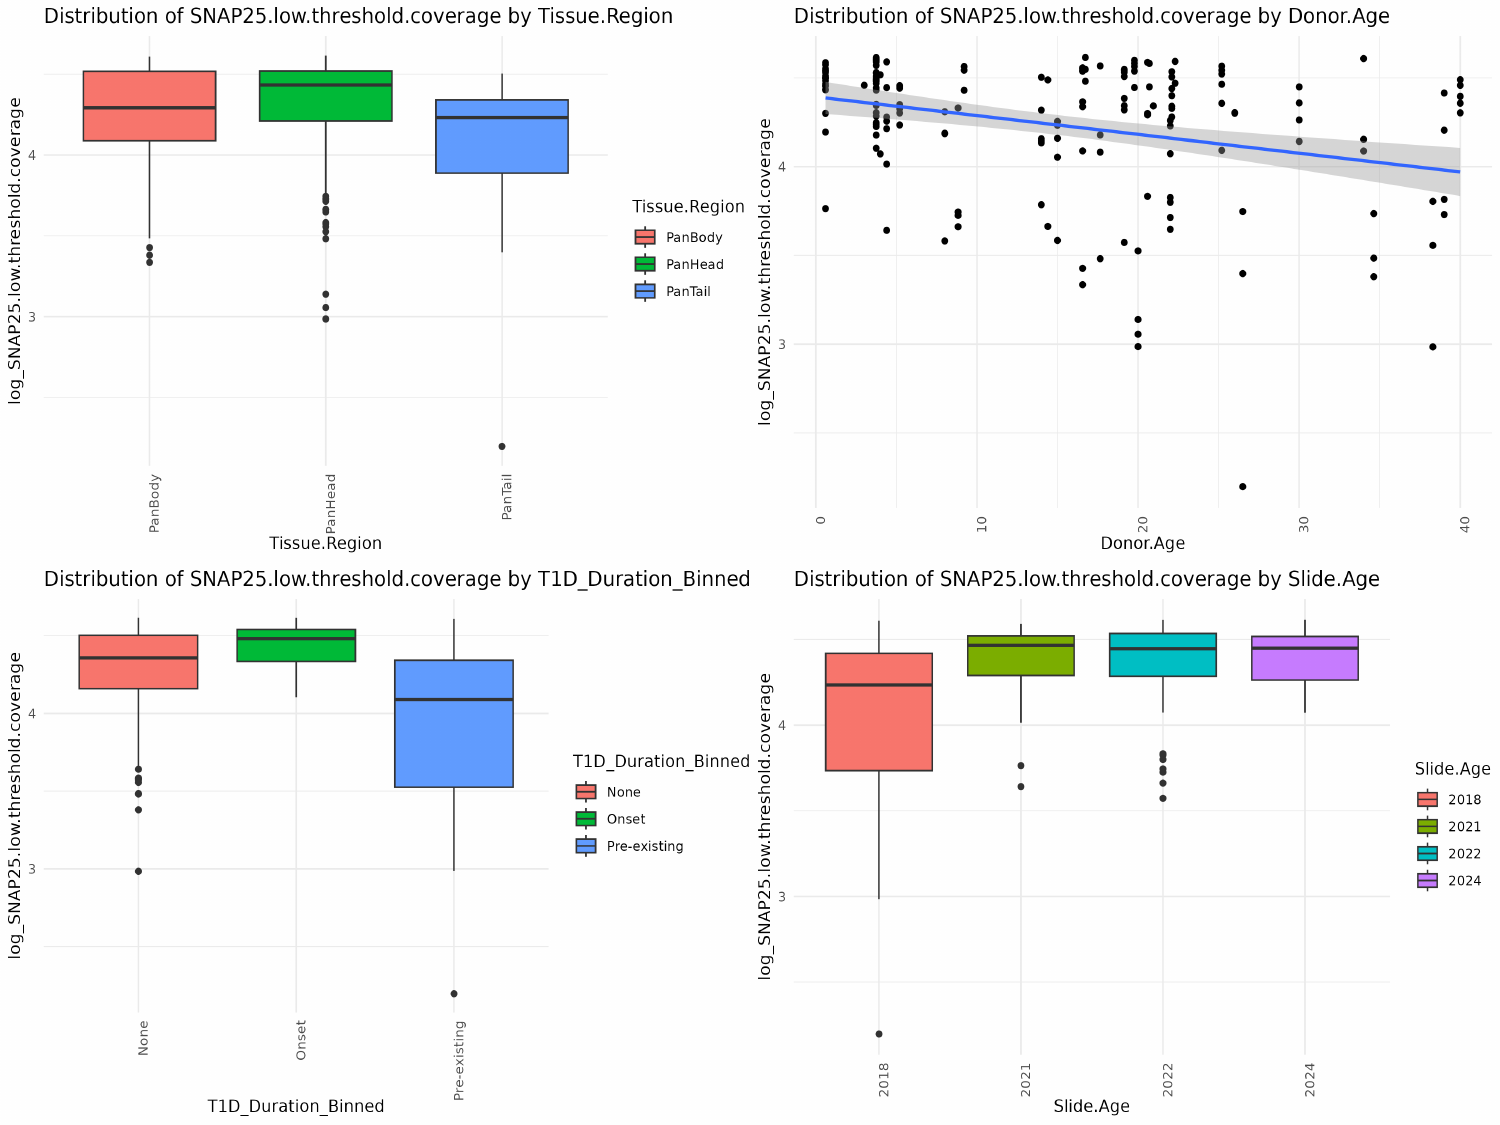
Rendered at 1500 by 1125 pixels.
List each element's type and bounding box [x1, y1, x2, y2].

list [0, 0, 1500, 1125]
